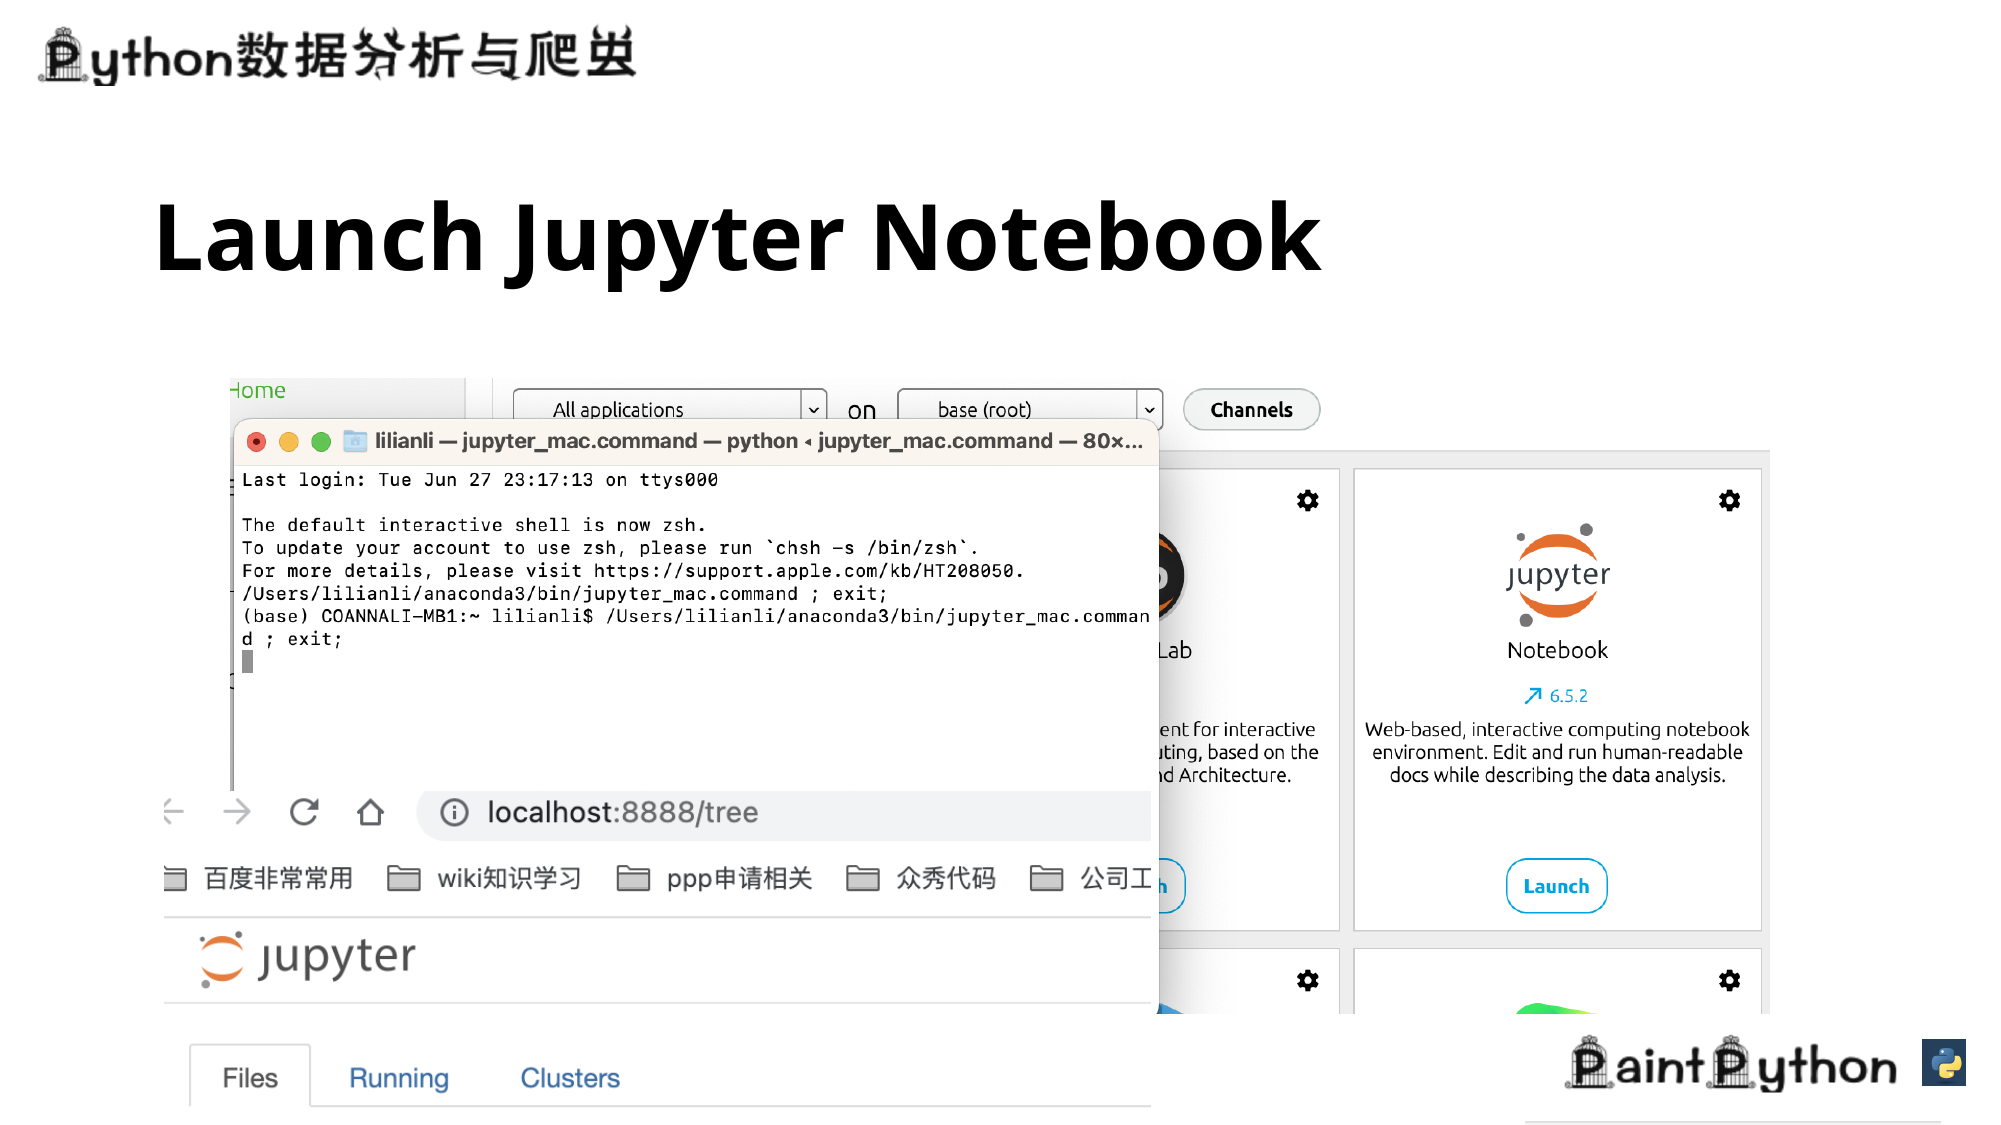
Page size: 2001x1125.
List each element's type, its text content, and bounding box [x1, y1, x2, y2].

picture [1525, 999, 1966, 1125]
picture [164, 791, 1151, 1125]
title Launch Jupyter Notebook [137, 131, 1863, 350]
picture [0, 3, 663, 103]
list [229, 378, 1770, 1014]
